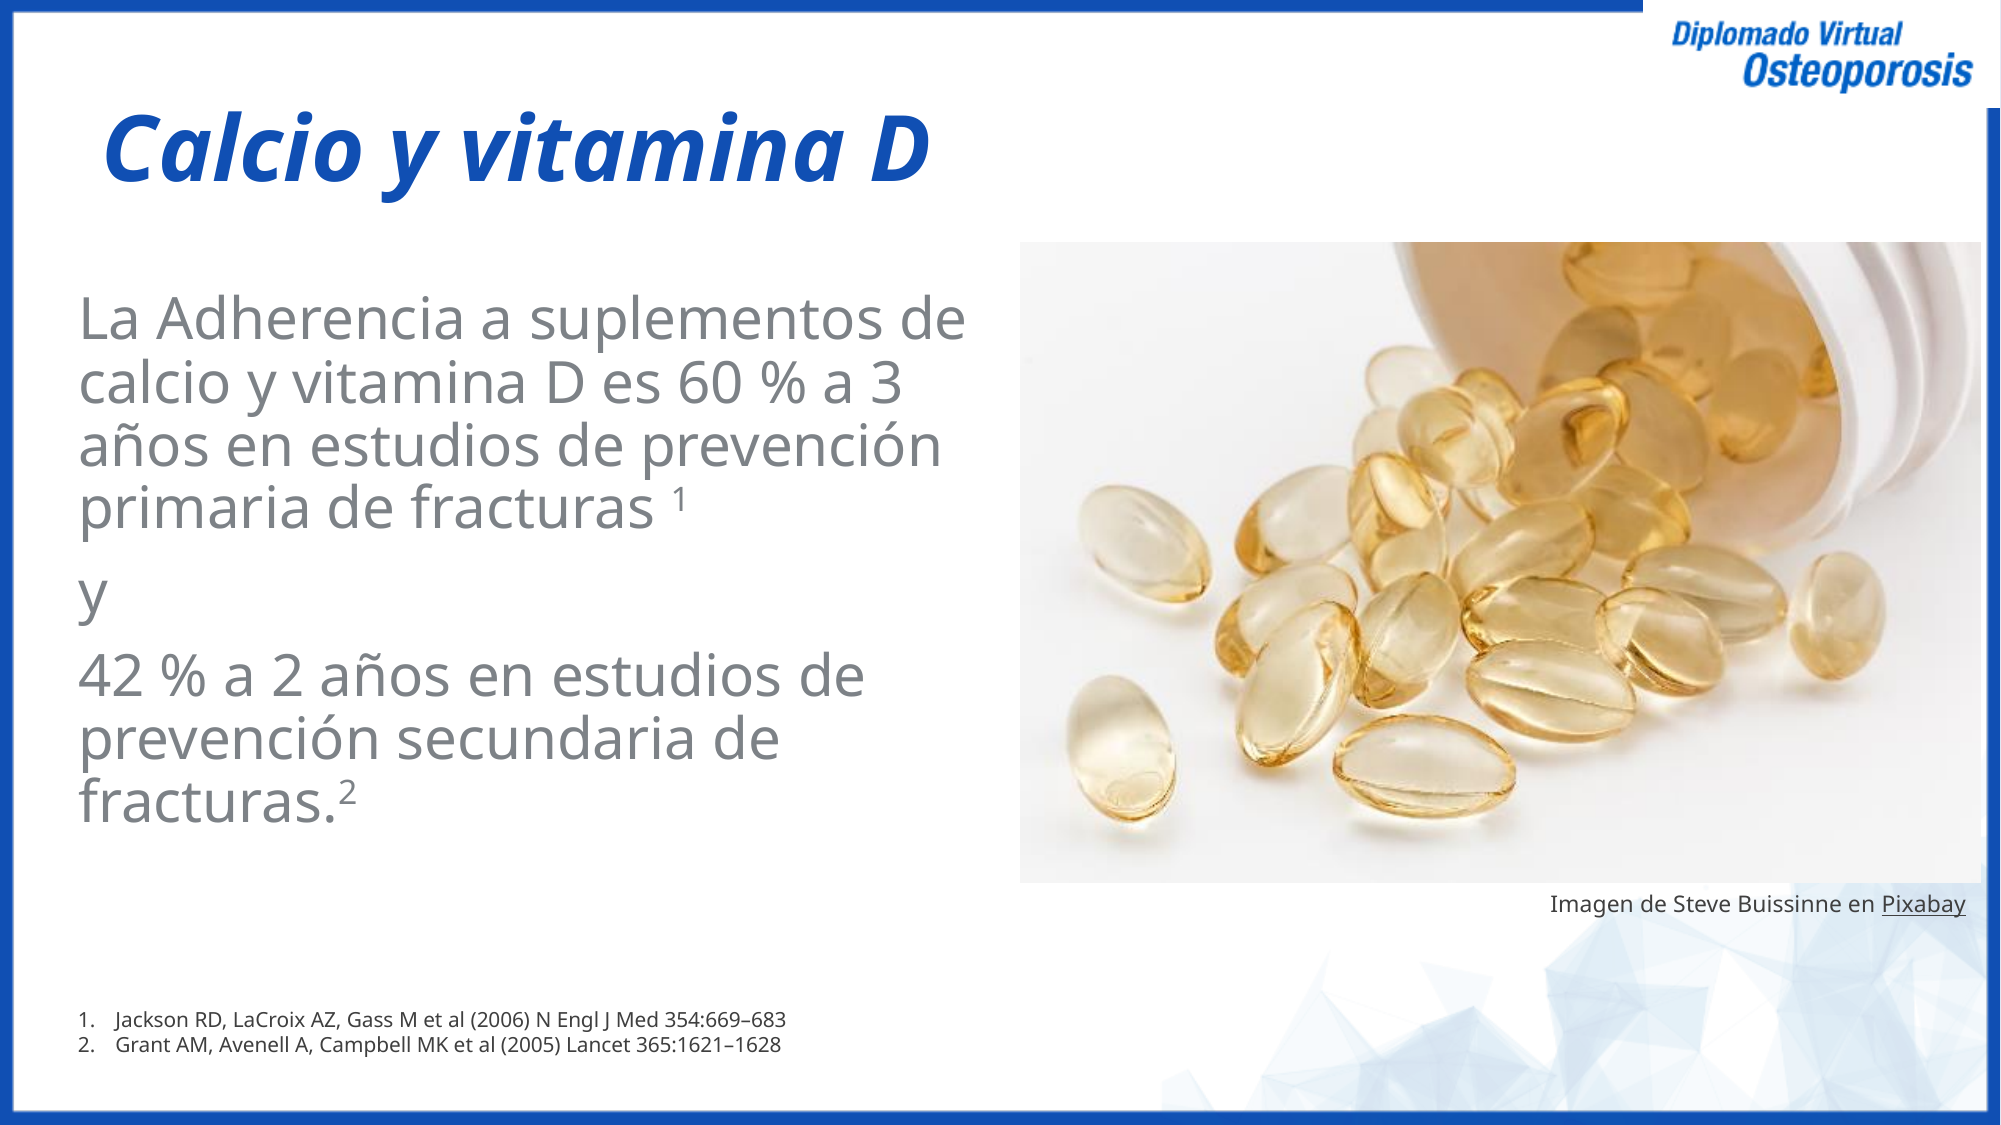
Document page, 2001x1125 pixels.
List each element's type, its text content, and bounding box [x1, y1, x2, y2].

text_box Jackson RD, LaCroix AZ, Gass M et al (2006) N Engl J Med 354:669–683 Grant AM, Avenell A, Campbell MK et al (2005) Lancet 365:1621–1628 [63, 999, 1064, 1065]
list La Adherencia a suplementos de calcio y vitamina D es 60 % a 3 años en estudios de prevención primaria de fracturas 1 y 42 % a 2 años en estudios de prevención secundaria de fracturas.2 [63, 205, 1000, 920]
title Calcio y vitamina D [63, 43, 1789, 261]
picture [0, 0, 2001, 1125]
text_box Imagen de Steve Buissinne en Pixabay [1535, 882, 1987, 929]
